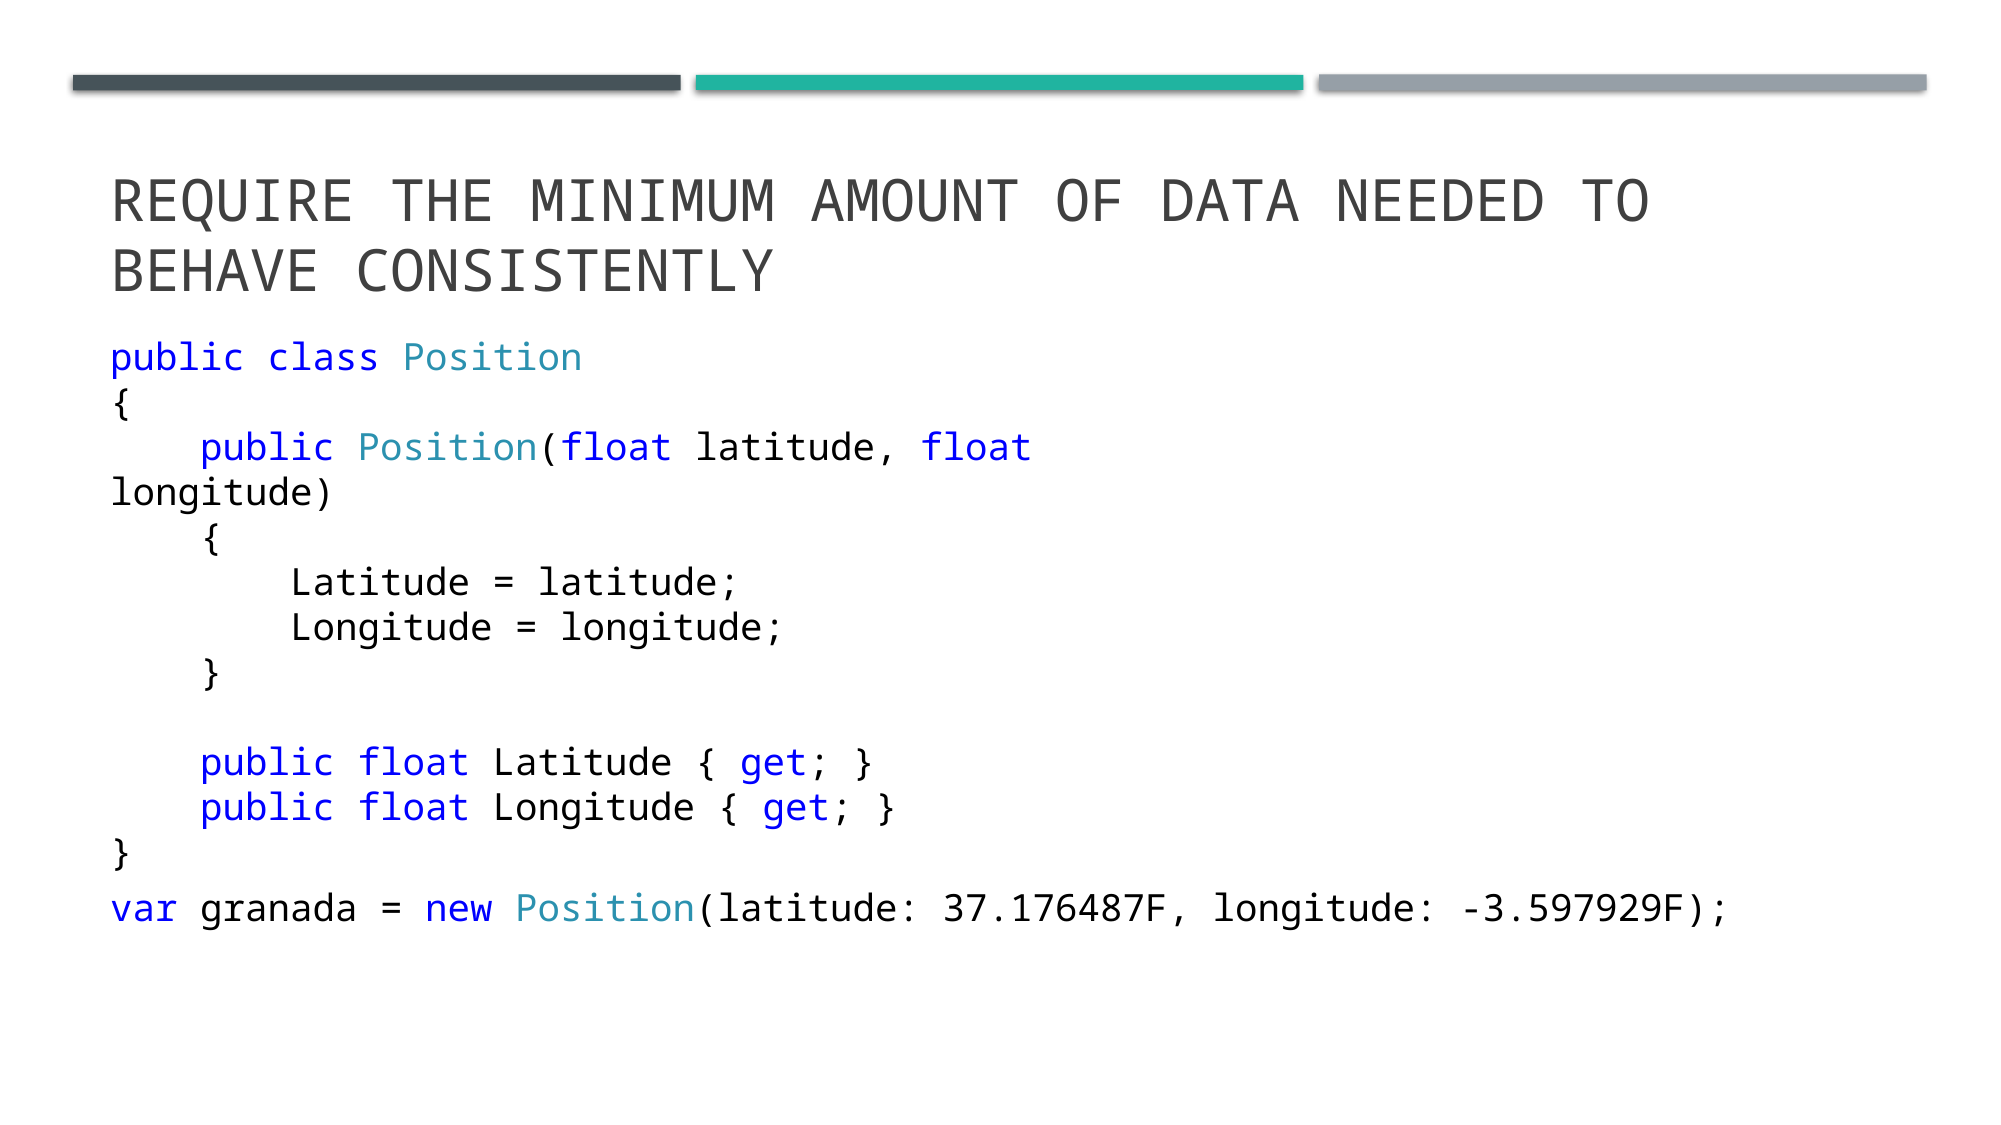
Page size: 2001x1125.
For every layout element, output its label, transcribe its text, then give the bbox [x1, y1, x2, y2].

text_box var granada = new Position(latitude: 37.176487F, longitude: -3.597929F); [95, 876, 1816, 936]
text_box public class Position { public Position(float latitude, float longitude) { Latitude = latitude; Longitude = longitude; } public float Latitude { get; } public float Longitude { get; } } [95, 325, 1279, 880]
title Require the minimum amount of data needed to behave consistently [95, 115, 1905, 311]
